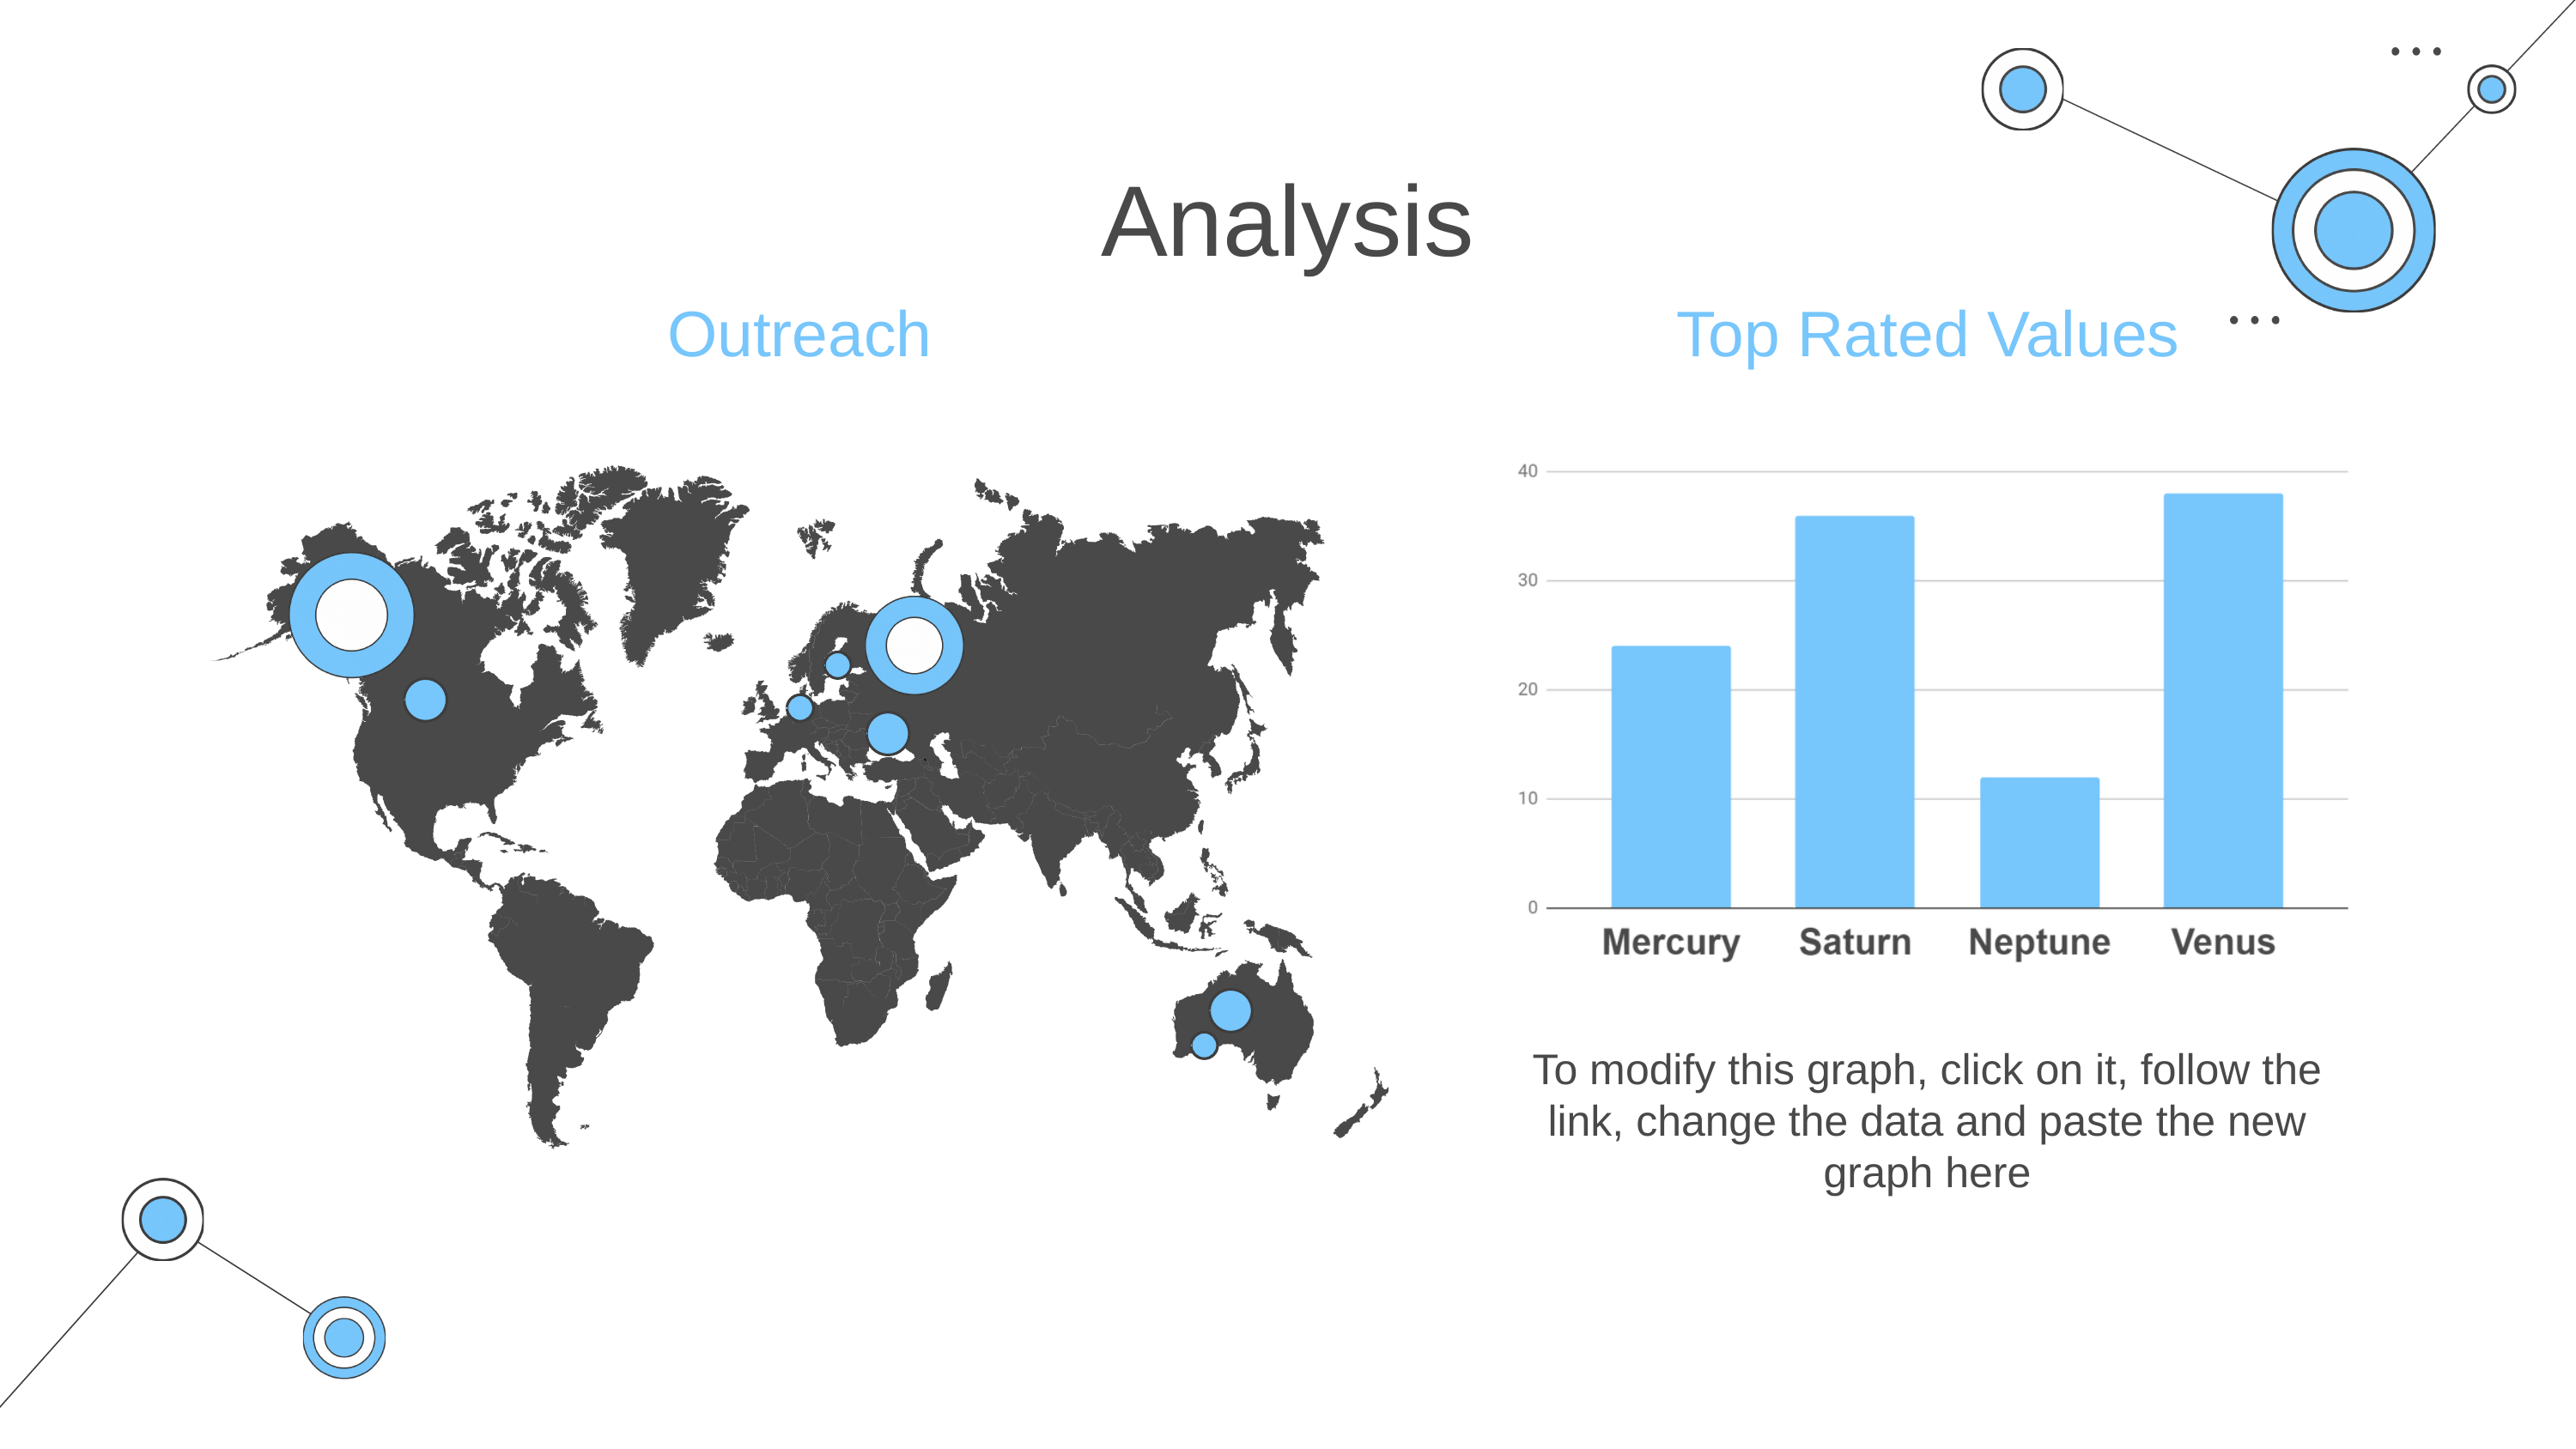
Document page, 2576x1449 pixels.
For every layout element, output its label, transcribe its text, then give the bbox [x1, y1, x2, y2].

text_box [1981, 48, 2064, 131]
text_box Top Rated Values [1497, 292, 2360, 370]
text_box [823, 650, 853, 681]
text_box [209, 465, 1389, 1149]
text_box [2467, 64, 2517, 114]
text_box [2391, 47, 2441, 56]
text_box Outreach [368, 292, 1231, 370]
text_box [865, 596, 965, 696]
text_box Analysis [216, 155, 2360, 276]
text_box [865, 710, 911, 757]
text_box [288, 552, 416, 680]
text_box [1207, 987, 1255, 1034]
text_box [302, 1296, 386, 1379]
text_box [2271, 148, 2436, 312]
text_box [785, 693, 816, 724]
text_box To modify this graph, click on it, follow the link, change the data and paste the new graph here [1495, 1041, 2360, 1197]
text_box [121, 1178, 204, 1261]
text_box [1480, 435, 2376, 990]
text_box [1189, 1030, 1219, 1061]
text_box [402, 676, 449, 724]
